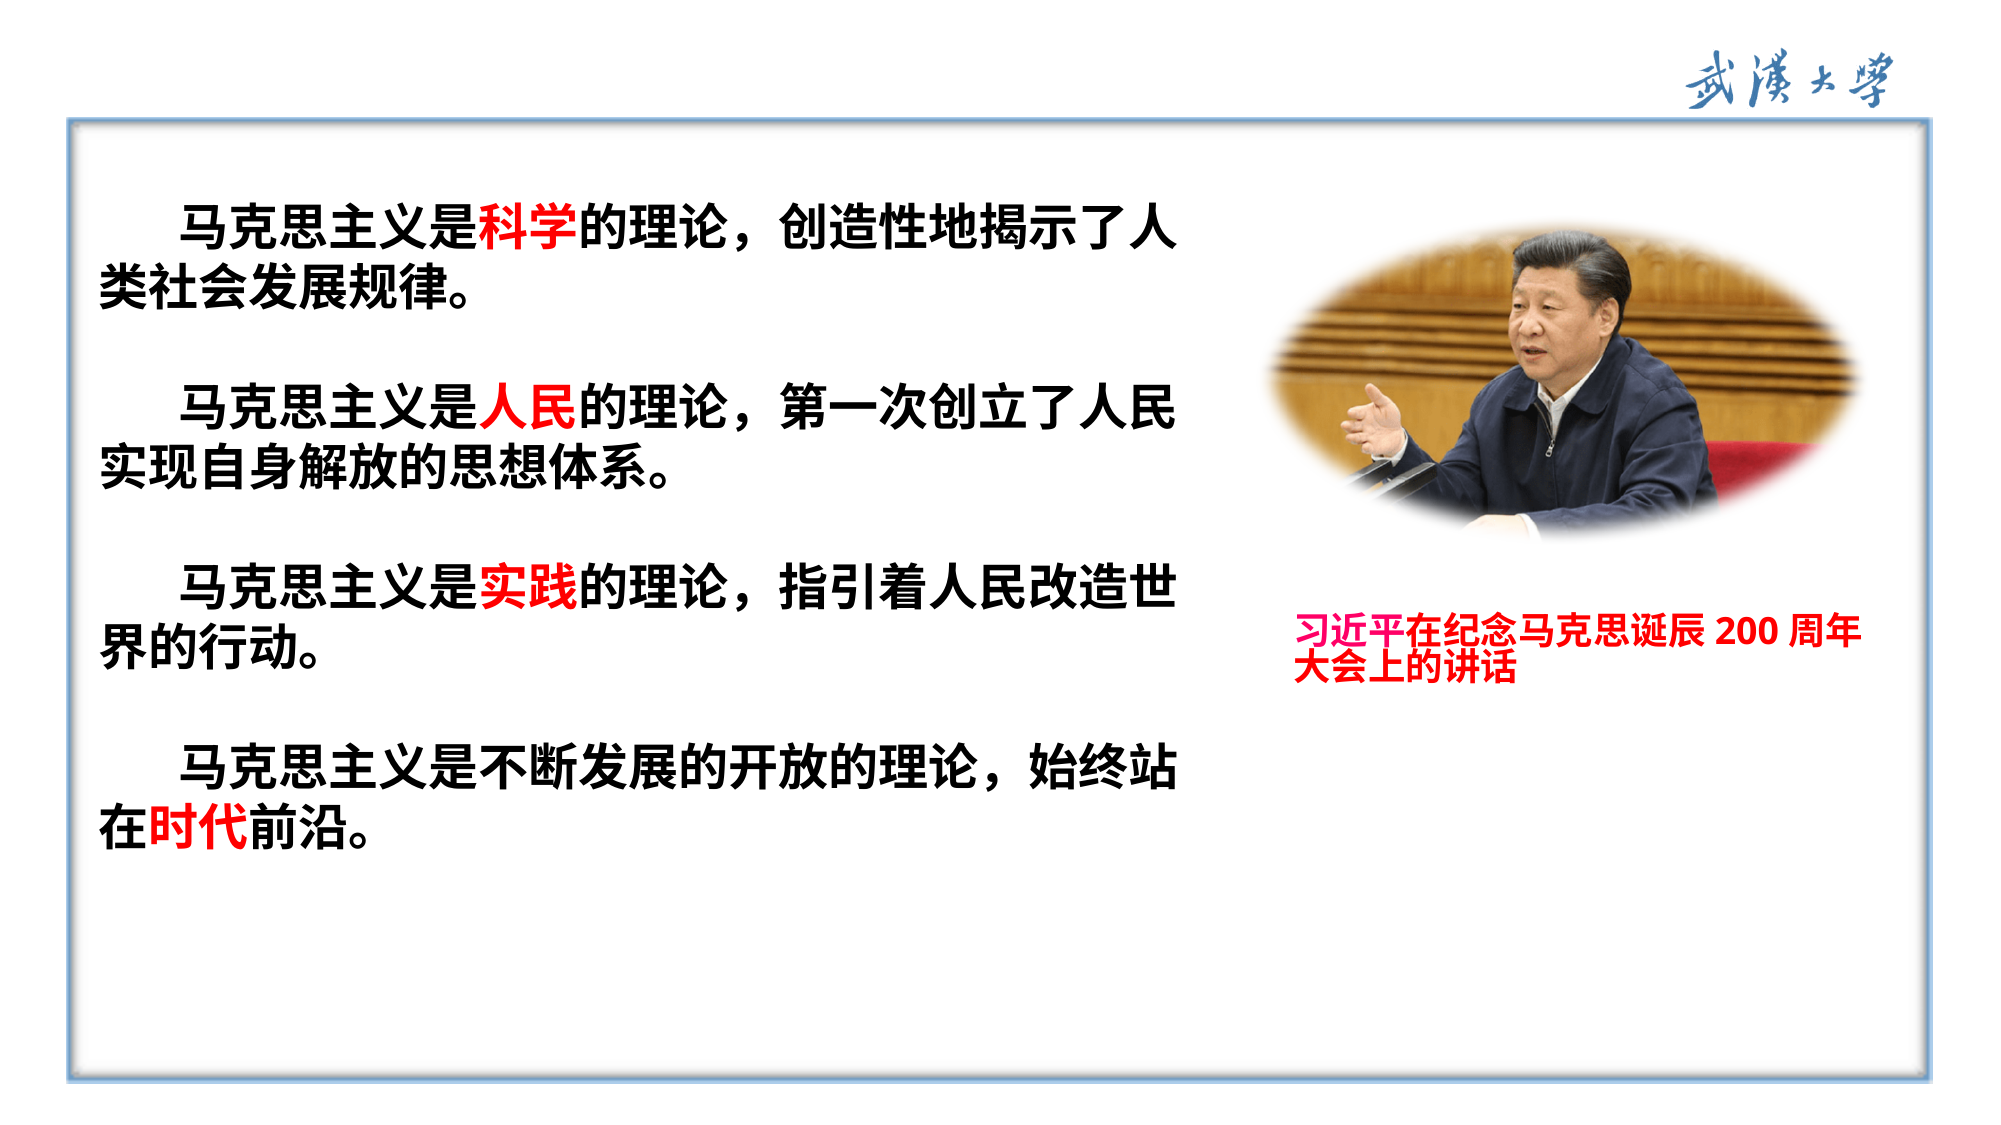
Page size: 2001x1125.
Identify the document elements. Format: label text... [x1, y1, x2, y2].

text_box 习近平在纪念马克思诞辰200周年大会上的讲话 [1278, 608, 1887, 732]
text_box 马克思主义是科学的理论，创造性地揭示了人类社会发展规律。 马克思主义是人民的理论，第一次创立了人民实现自身解放的思想体系。 马克思主义是实践的理论，指引着人民改造世界的行动。 马克思主义是不断发展的开放的理论，始终站在时代前沿。 [84, 188, 1241, 912]
picture [66, 117, 1933, 1084]
